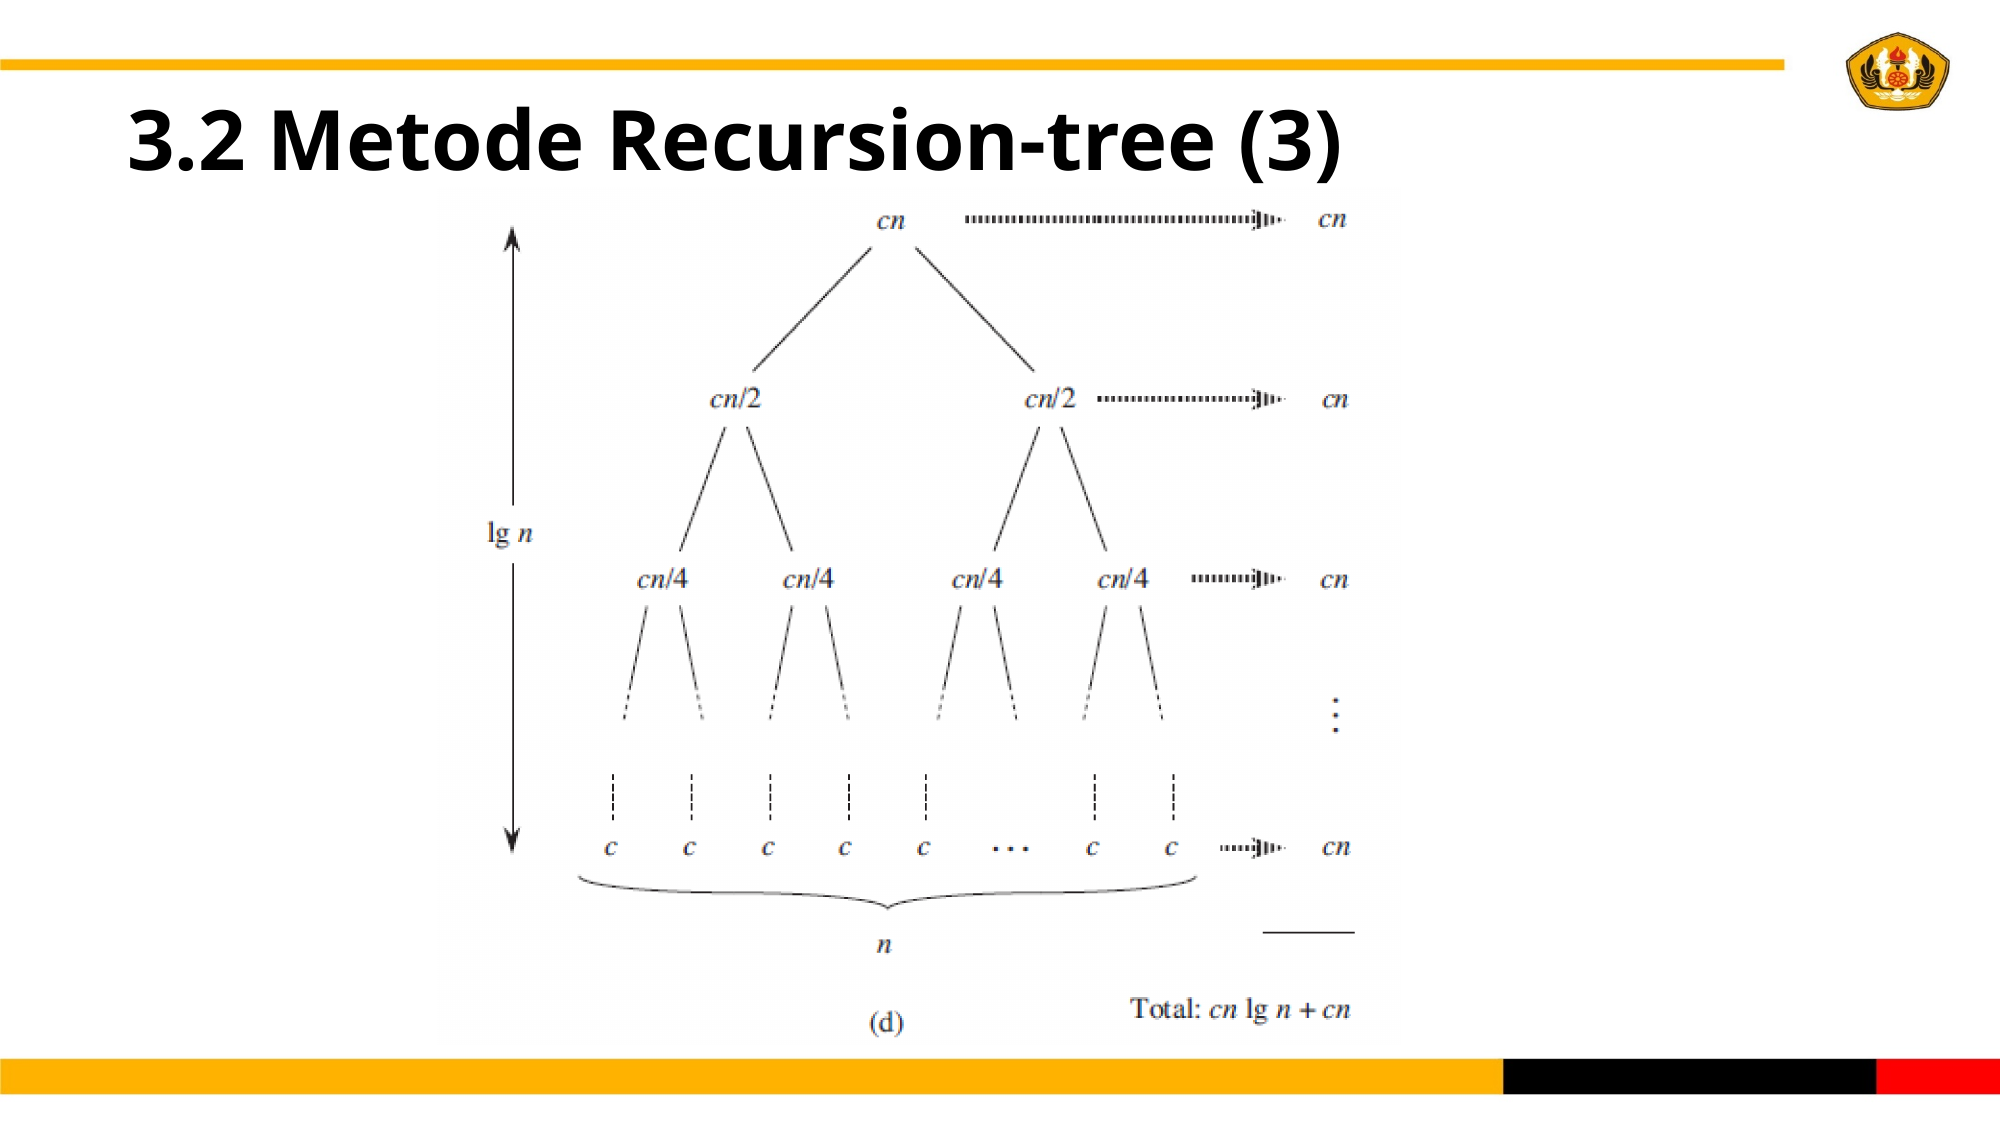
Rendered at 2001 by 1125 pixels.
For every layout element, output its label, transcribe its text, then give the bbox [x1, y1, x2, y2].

picture [0, 0, 2000, 1125]
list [437, 187, 1401, 1045]
title 3.2 Metode Recursion-tree (3) [112, 62, 1838, 226]
